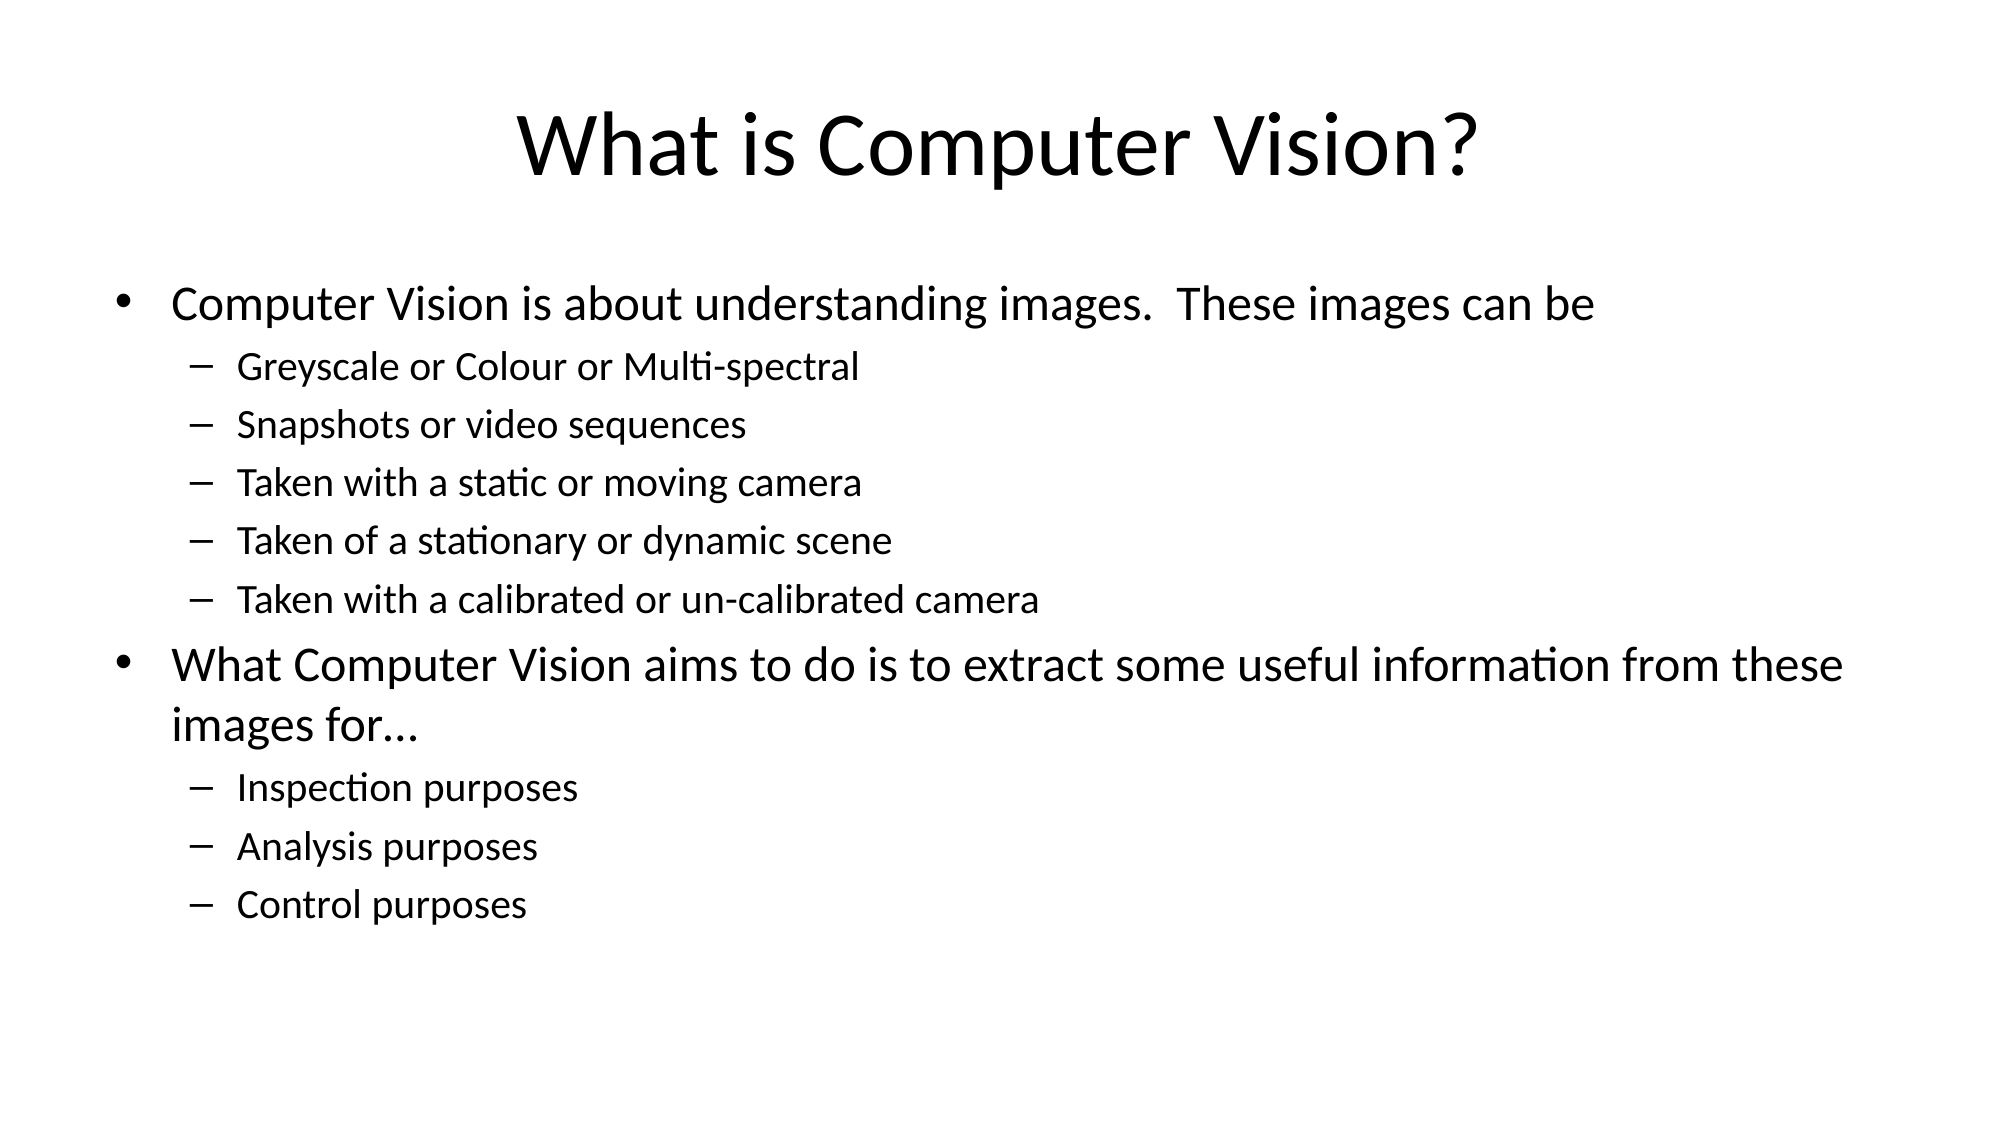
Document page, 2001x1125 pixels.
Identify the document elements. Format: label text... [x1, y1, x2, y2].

title What is Computer Vision? [99, 45, 1900, 233]
list Computer Vision is about understanding images. These images can be Greyscale or Colour or Multi-spectral Snapshots or video sequences Taken with a static or moving camera Taken of a stationary or dynamic scene Taken with a calibrated or un-calibrated camera What Computer Vision aims to do is to extract some useful information from these images for… Inspection purposes Analysis purposes Control purposes [99, 262, 1900, 1005]
